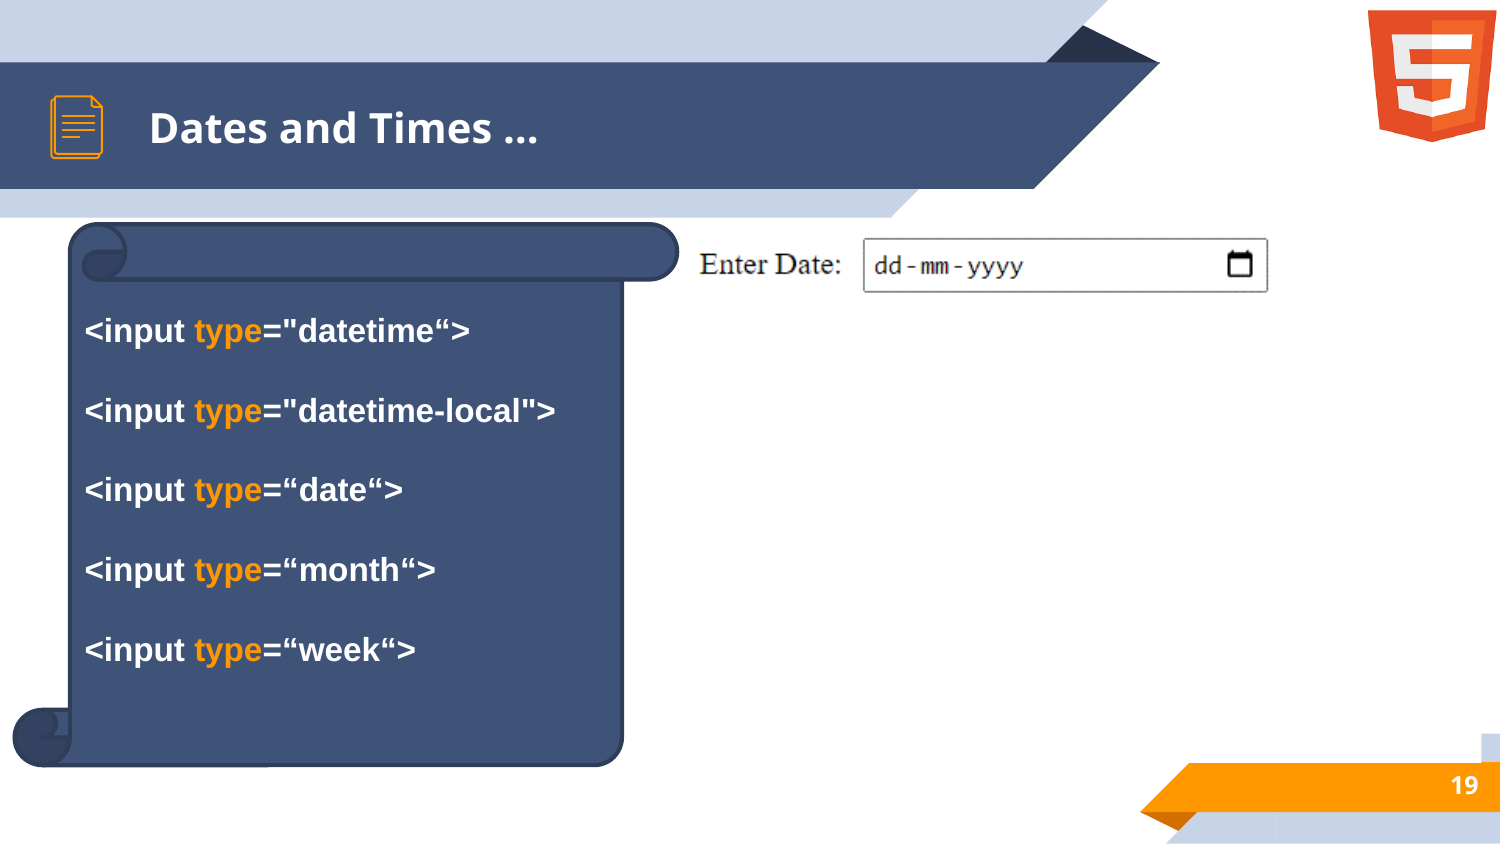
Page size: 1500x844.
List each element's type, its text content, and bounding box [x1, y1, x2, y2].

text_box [50, 96, 103, 159]
slide_number 19 [1249, 760, 1494, 813]
title Dates and Times … [133, 64, 997, 190]
text_box <input type="datetime“> <input type="datetime-local"> <input type=“date“> <input type=“month“> <input type=“week“> [12, 222, 680, 768]
picture [689, 221, 1482, 763]
picture [1365, 8, 1500, 144]
